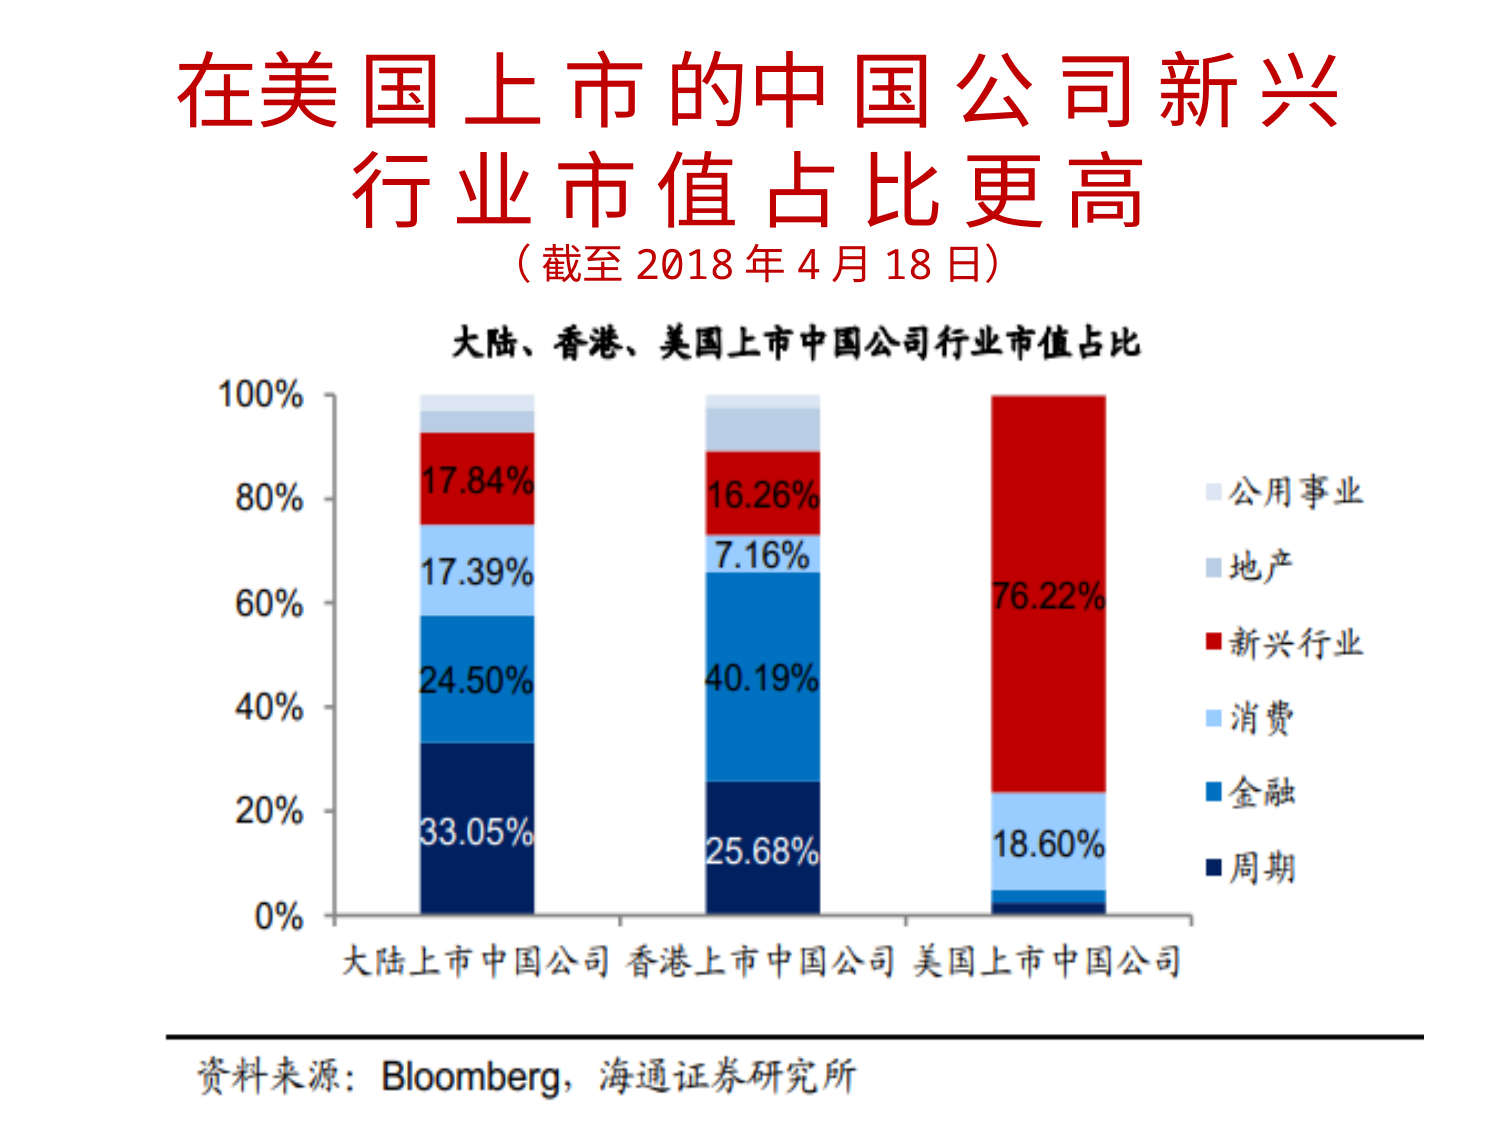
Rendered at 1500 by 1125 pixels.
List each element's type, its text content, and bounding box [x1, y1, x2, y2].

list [140, 306, 1424, 1111]
text_box 在美 国 上 市 的中 国 公 司 新 兴 行 业 市 值 占 比 更 高 （ 截至2018年4月18日） [117, 31, 1400, 296]
